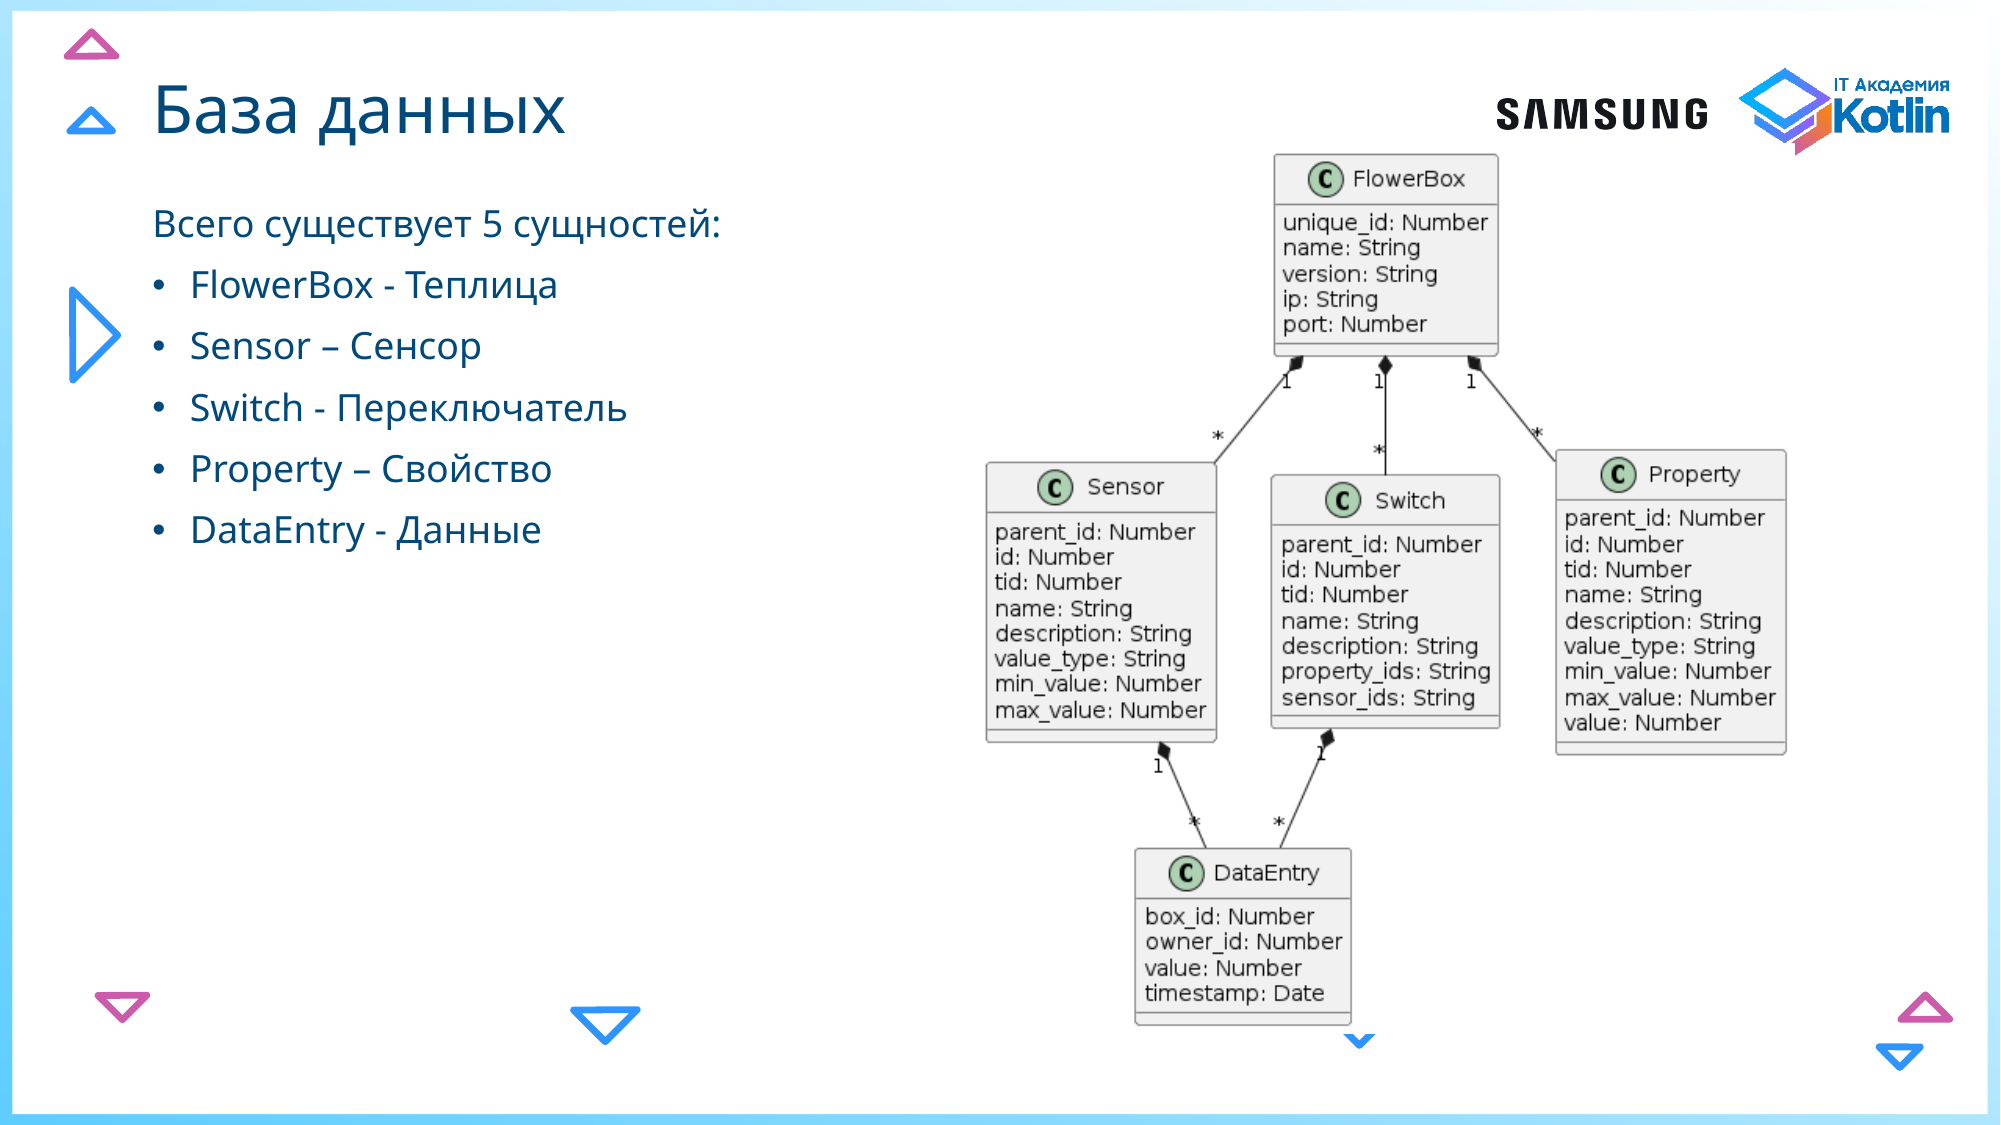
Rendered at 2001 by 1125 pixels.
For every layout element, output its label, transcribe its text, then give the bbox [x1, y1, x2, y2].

list Всего существует 5 сущностей: FlowerBox - Теплица Sensor – Сенсор Switch - Переключатель Property – Свойство DataEntry - Данные [137, 197, 767, 1014]
picture [975, 37, 1973, 1035]
title База данных [137, 59, 1483, 175]
